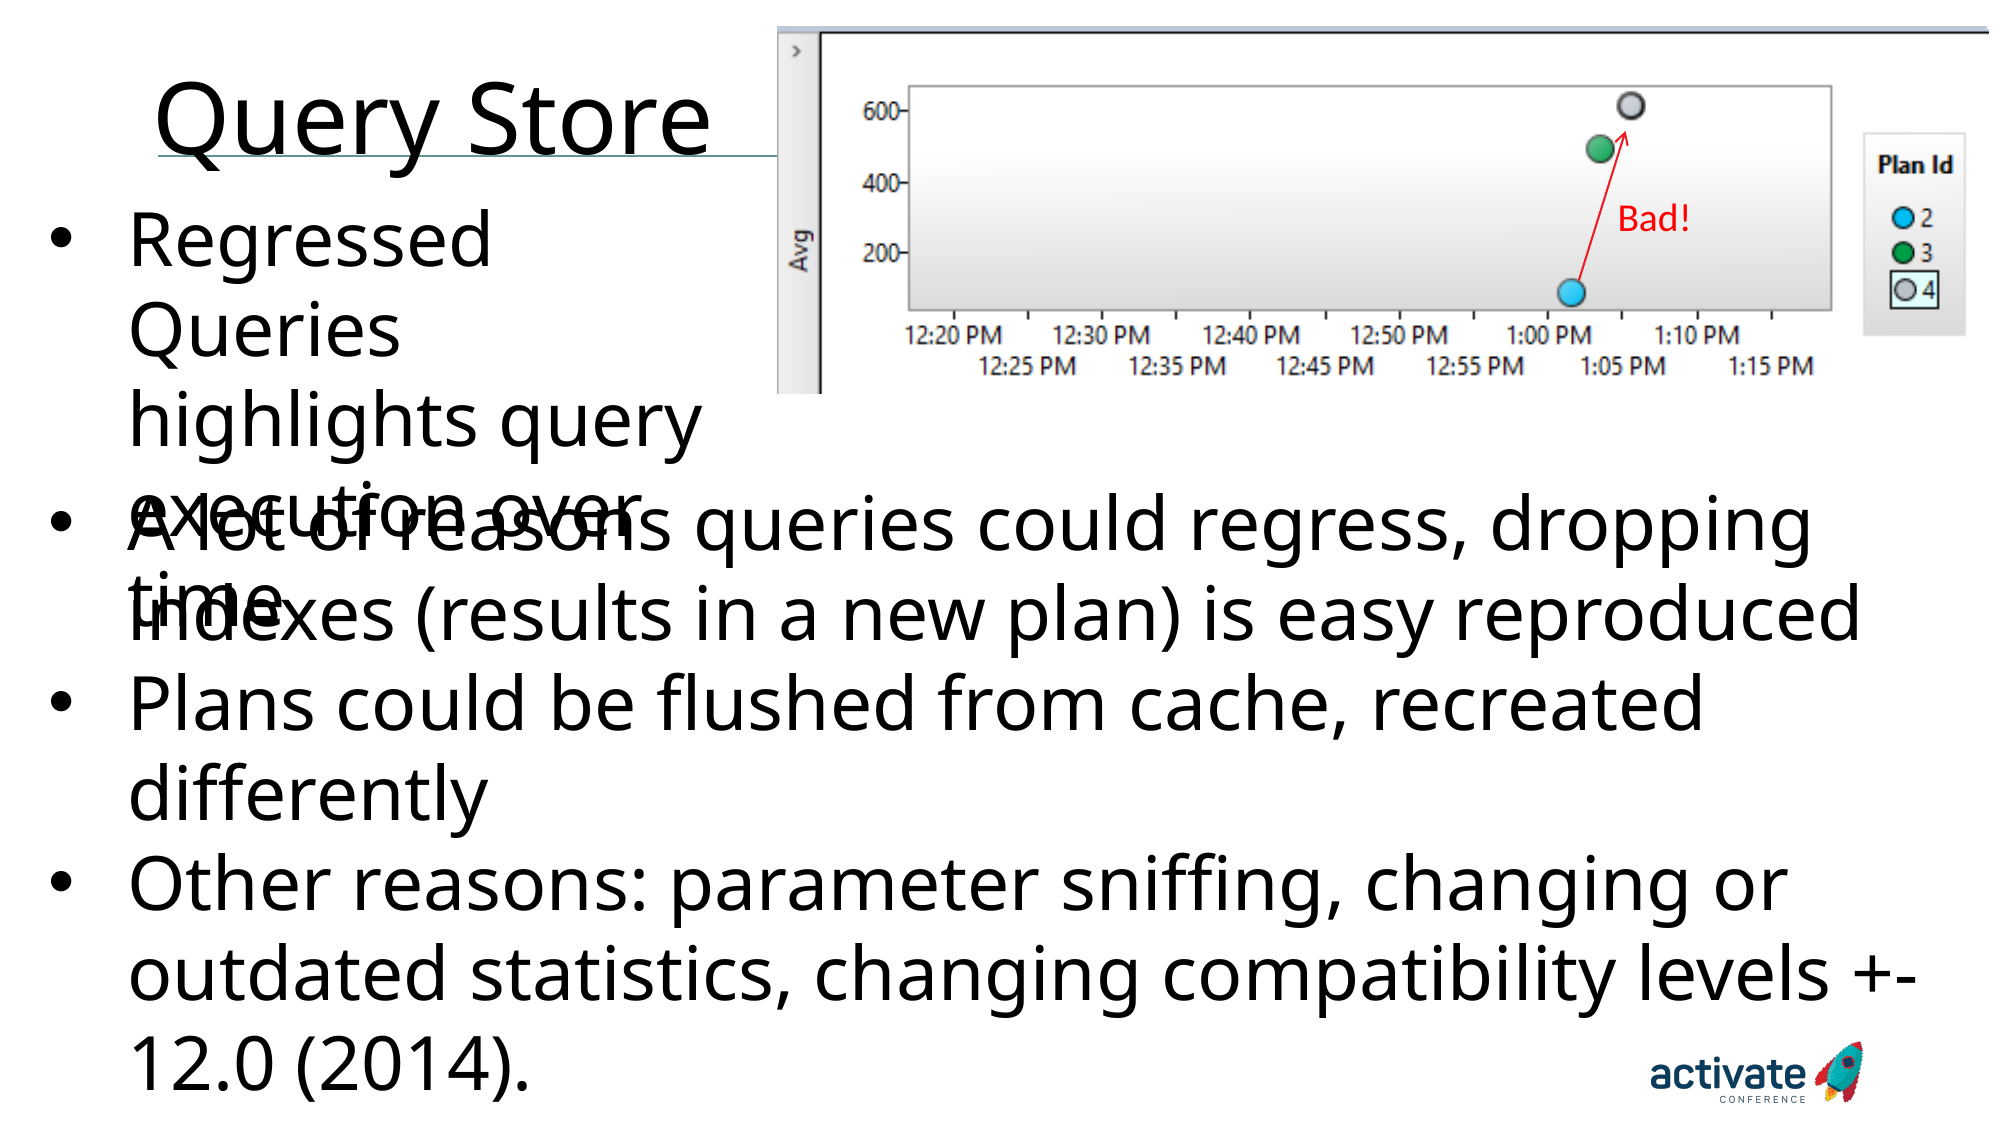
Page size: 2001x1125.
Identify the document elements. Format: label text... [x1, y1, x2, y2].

text_box Regressed Queries highlights query execution over time [33, 183, 778, 467]
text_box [1578, 130, 1626, 281]
title Query Store [137, 59, 777, 183]
text_box A lot of reasons queries could regress, dropping indexes (results in a new plan) is easy reproduced Plans could be flushed from cache, recreated differently Other reasons: parameter sniffing, changing or outdated statistics, changing compatibility levels +-12.0 (2014). [33, 467, 1954, 1113]
picture [777, 26, 1989, 394]
